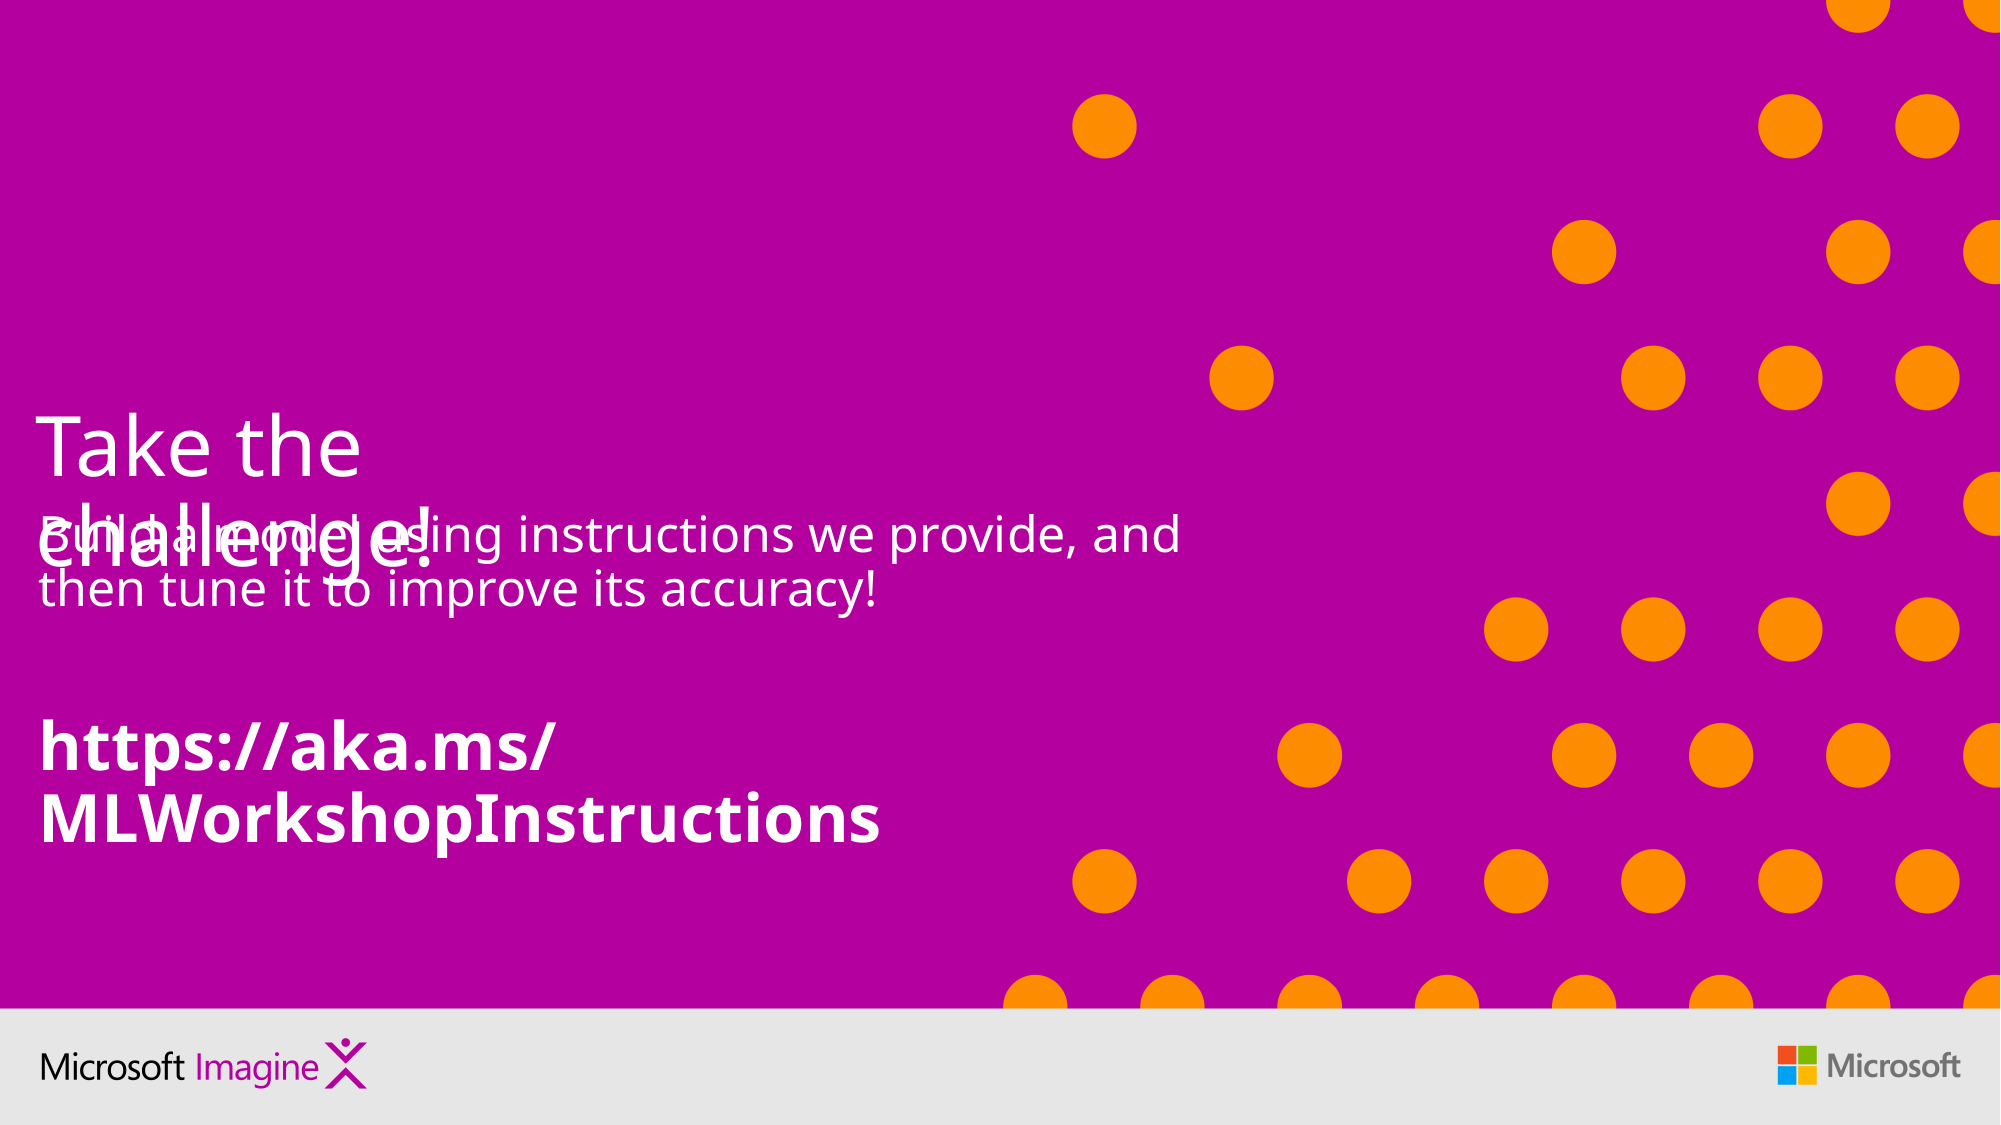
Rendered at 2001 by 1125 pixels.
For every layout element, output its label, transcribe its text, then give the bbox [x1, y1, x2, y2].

list Build a model using instructions we provide, and then tune it to improve its accuracy! https://aka.ms/MLWorkshopInstructions [23, 501, 1233, 582]
picture [0, 0, 2001, 1125]
list Take the challenge! [21, 397, 771, 498]
